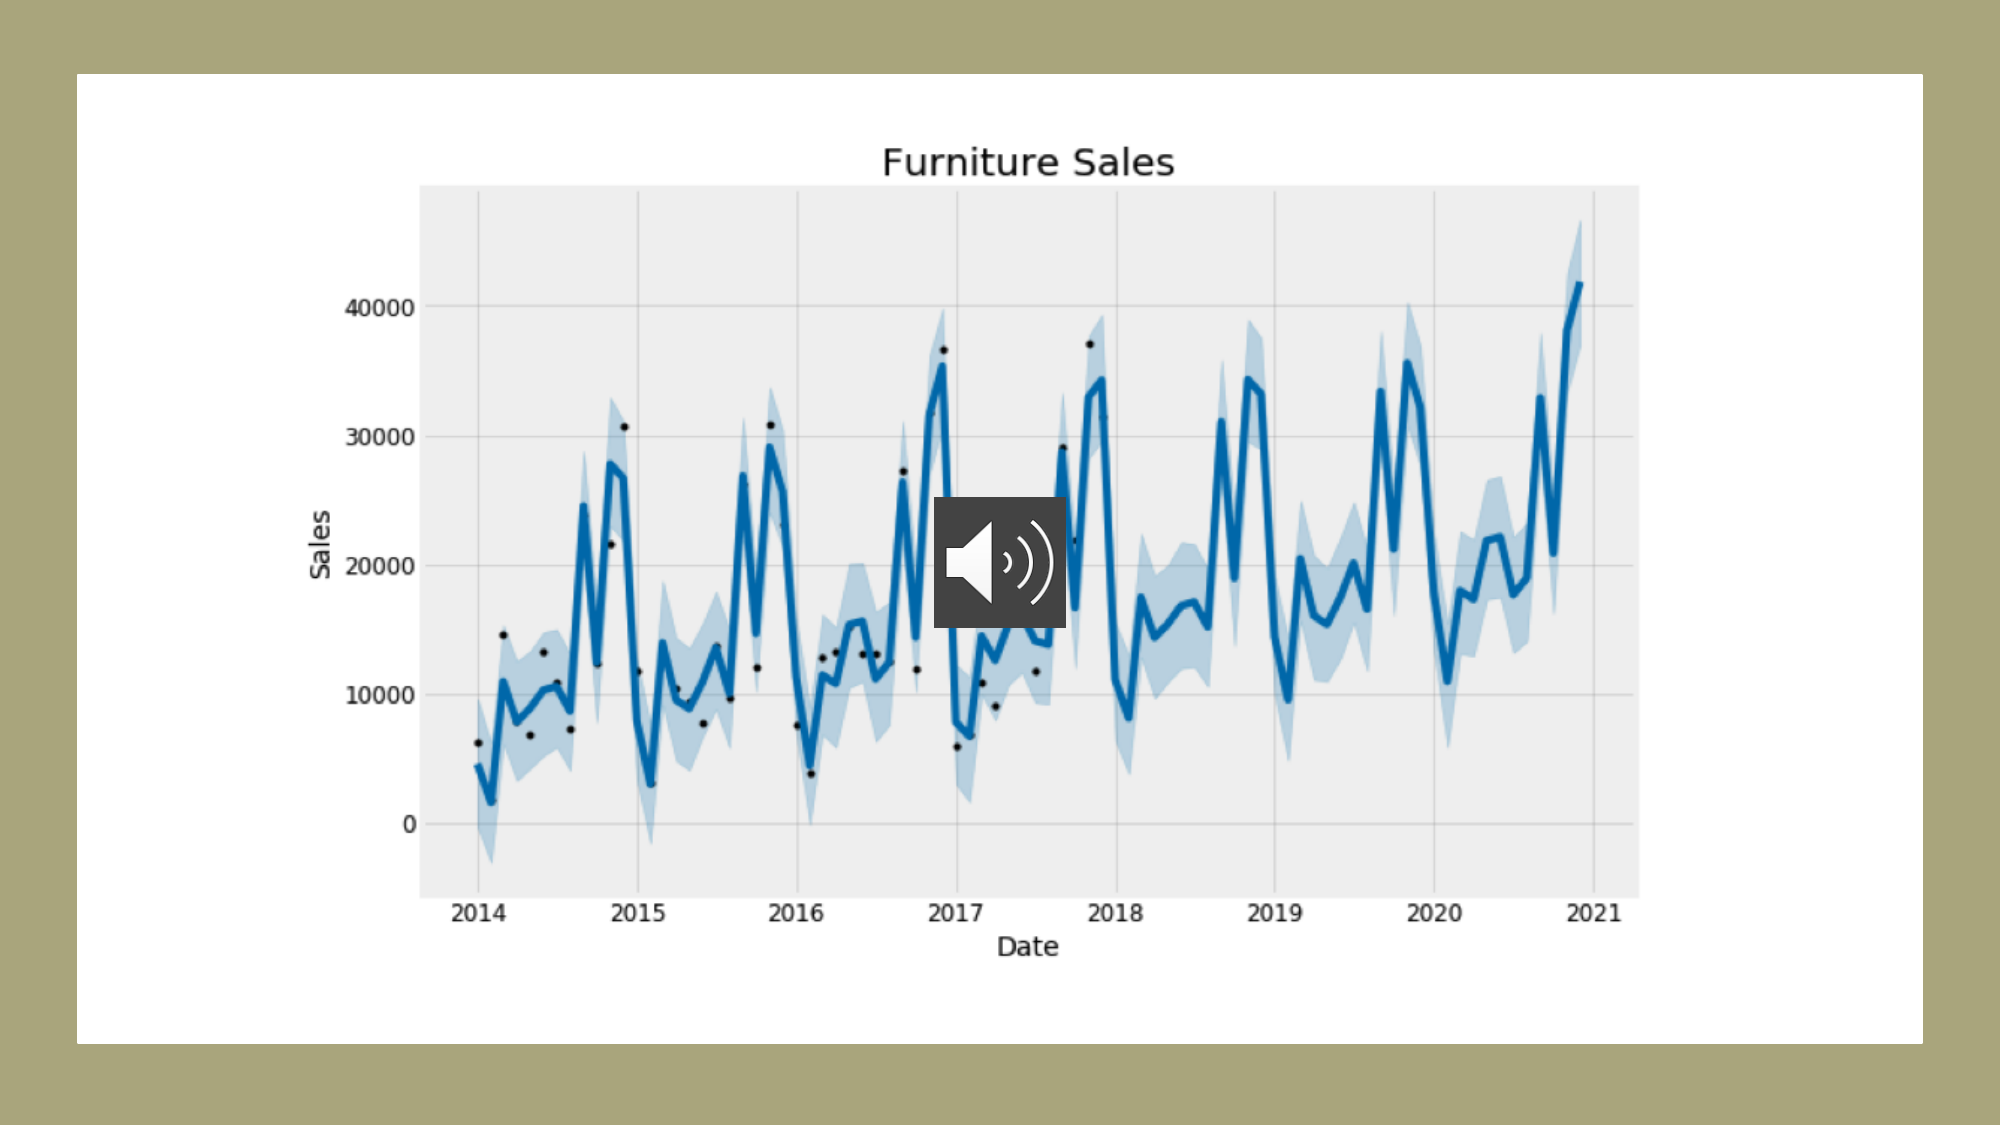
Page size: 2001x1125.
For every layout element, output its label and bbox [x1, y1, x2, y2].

picture [279, 126, 1721, 992]
text_box [77, 74, 1923, 1044]
text_box [0, 0, 2000, 1125]
